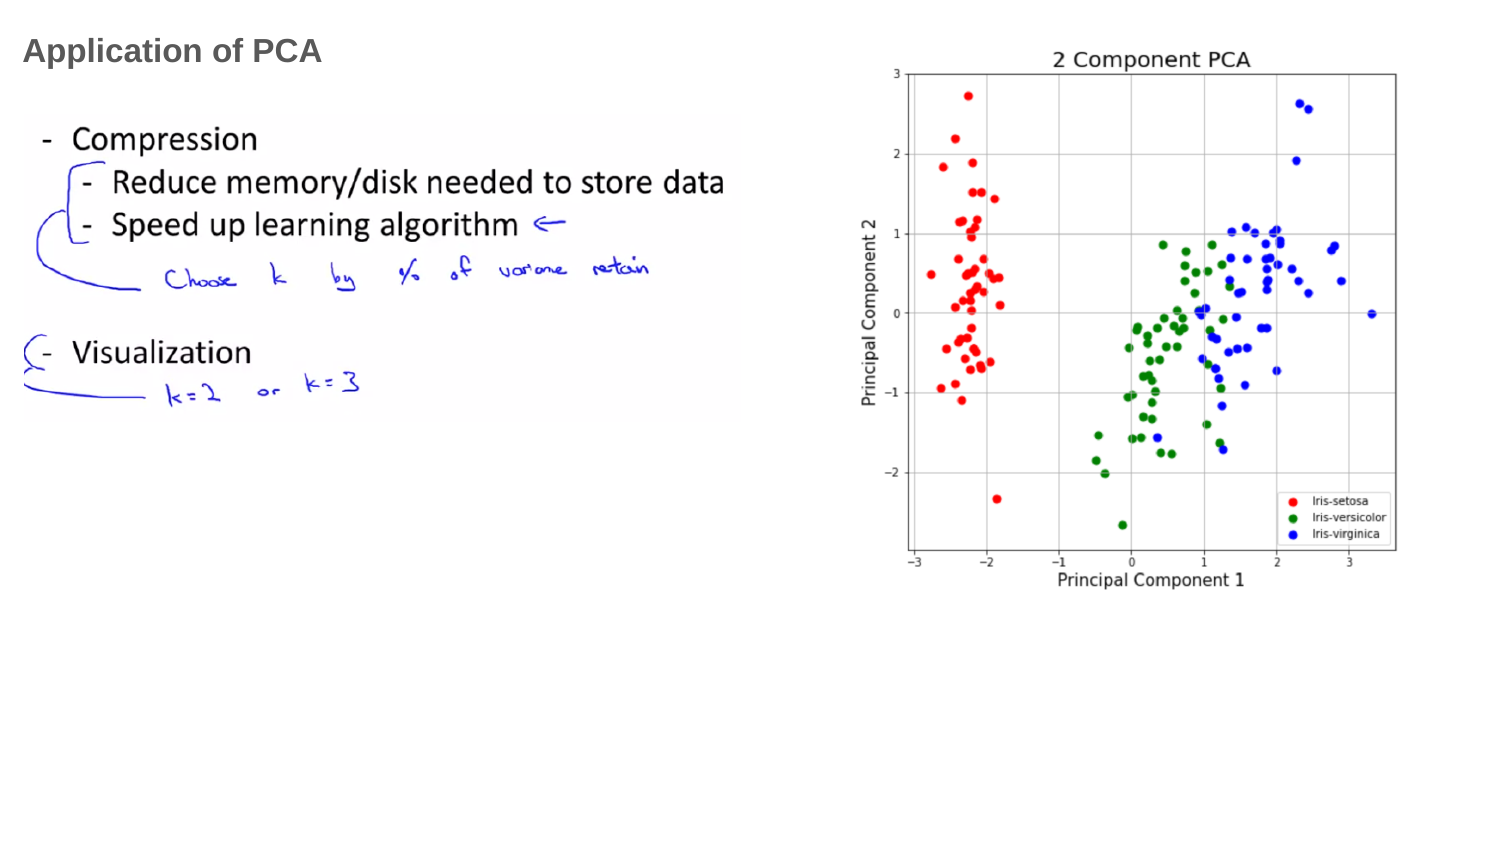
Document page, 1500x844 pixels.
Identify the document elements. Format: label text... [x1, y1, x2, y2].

picture [843, 40, 1417, 594]
text_box Application of PCA [7, 14, 1018, 90]
picture [24, 114, 741, 423]
